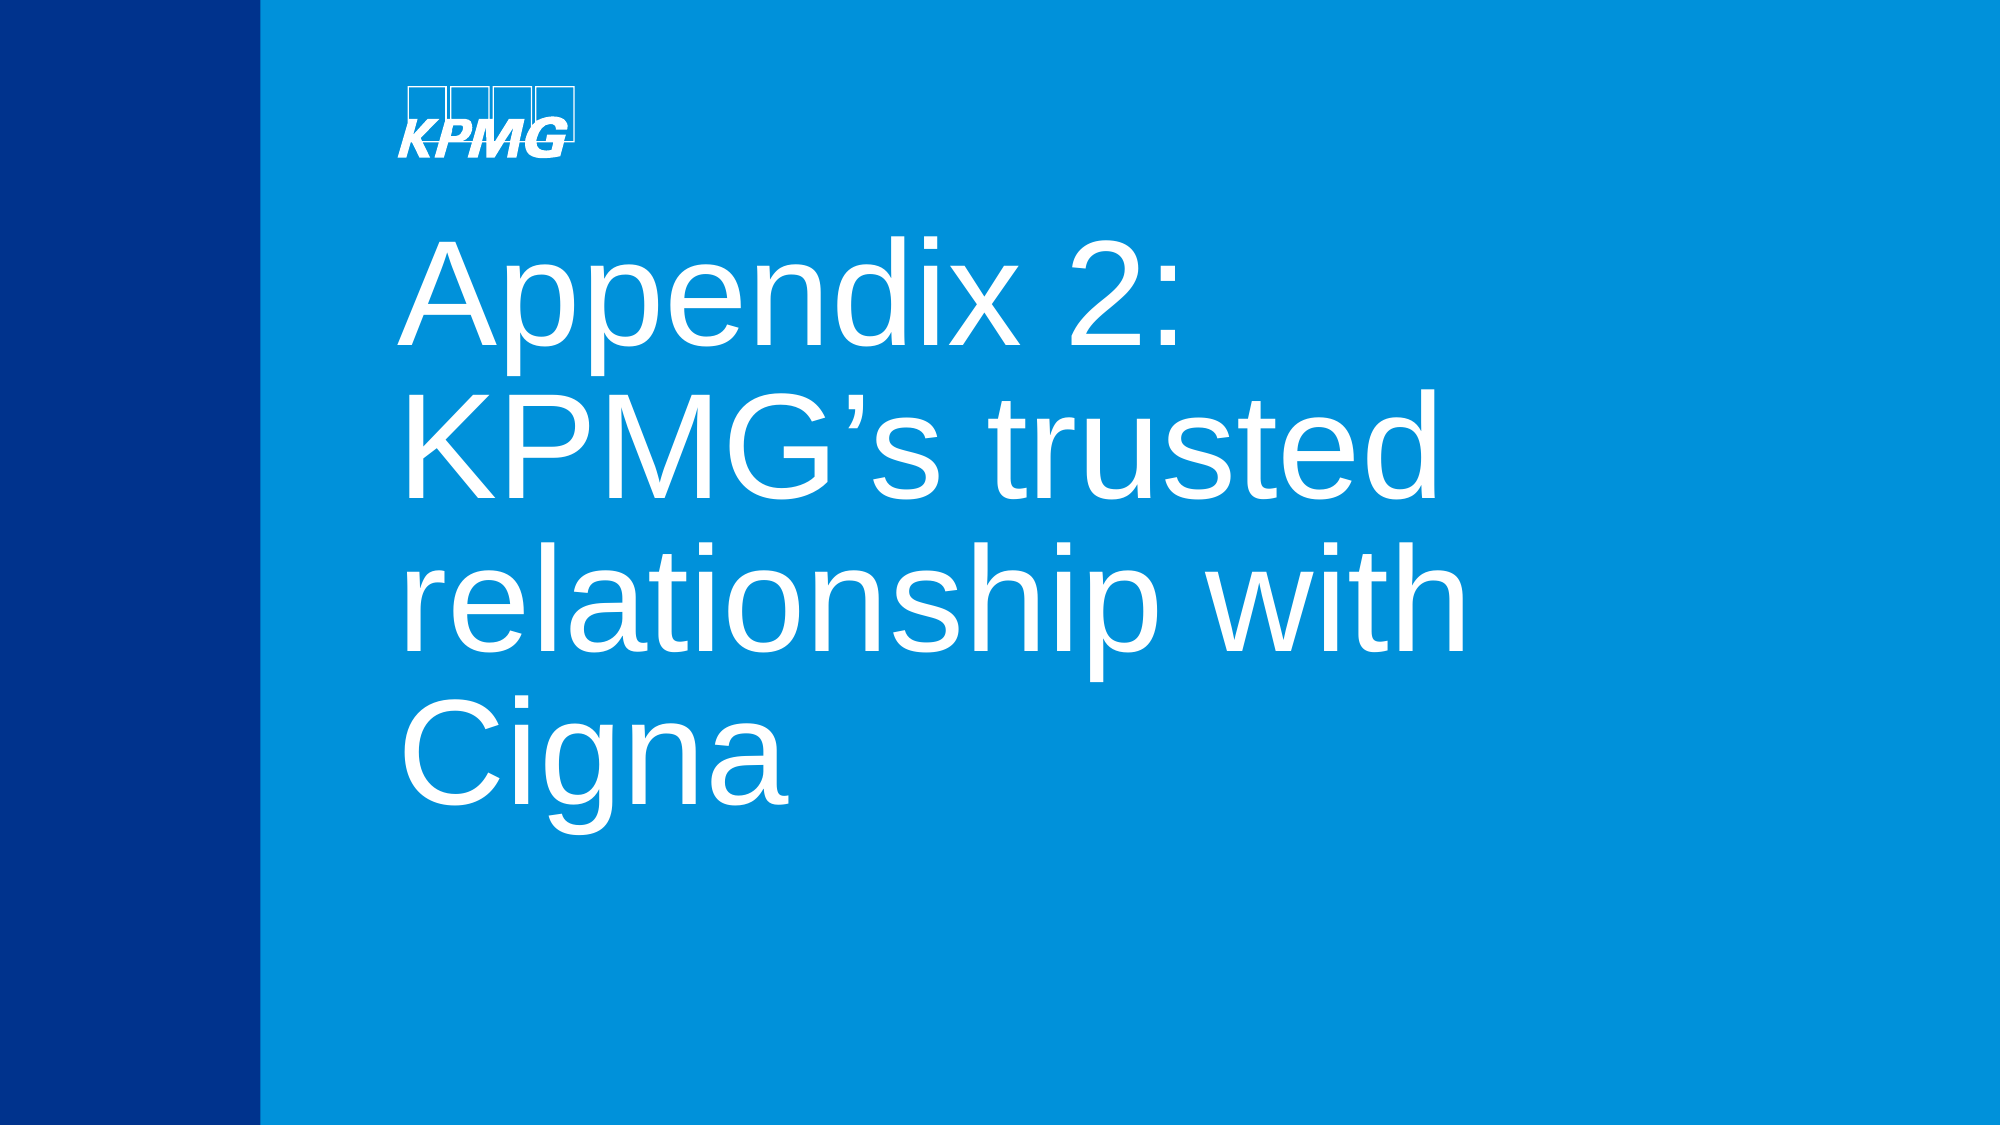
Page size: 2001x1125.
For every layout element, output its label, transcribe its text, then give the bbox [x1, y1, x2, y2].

picture [550, 799, 612, 835]
picture [633, 799, 645, 803]
title Appendix 2: KPMG’s trusted relationship with Cigna [397, 223, 1684, 799]
picture [768, 799, 788, 804]
picture [683, 799, 695, 803]
picture [431, 799, 478, 805]
picture [516, 799, 528, 803]
picture [719, 799, 753, 805]
picture [558, 799, 589, 804]
